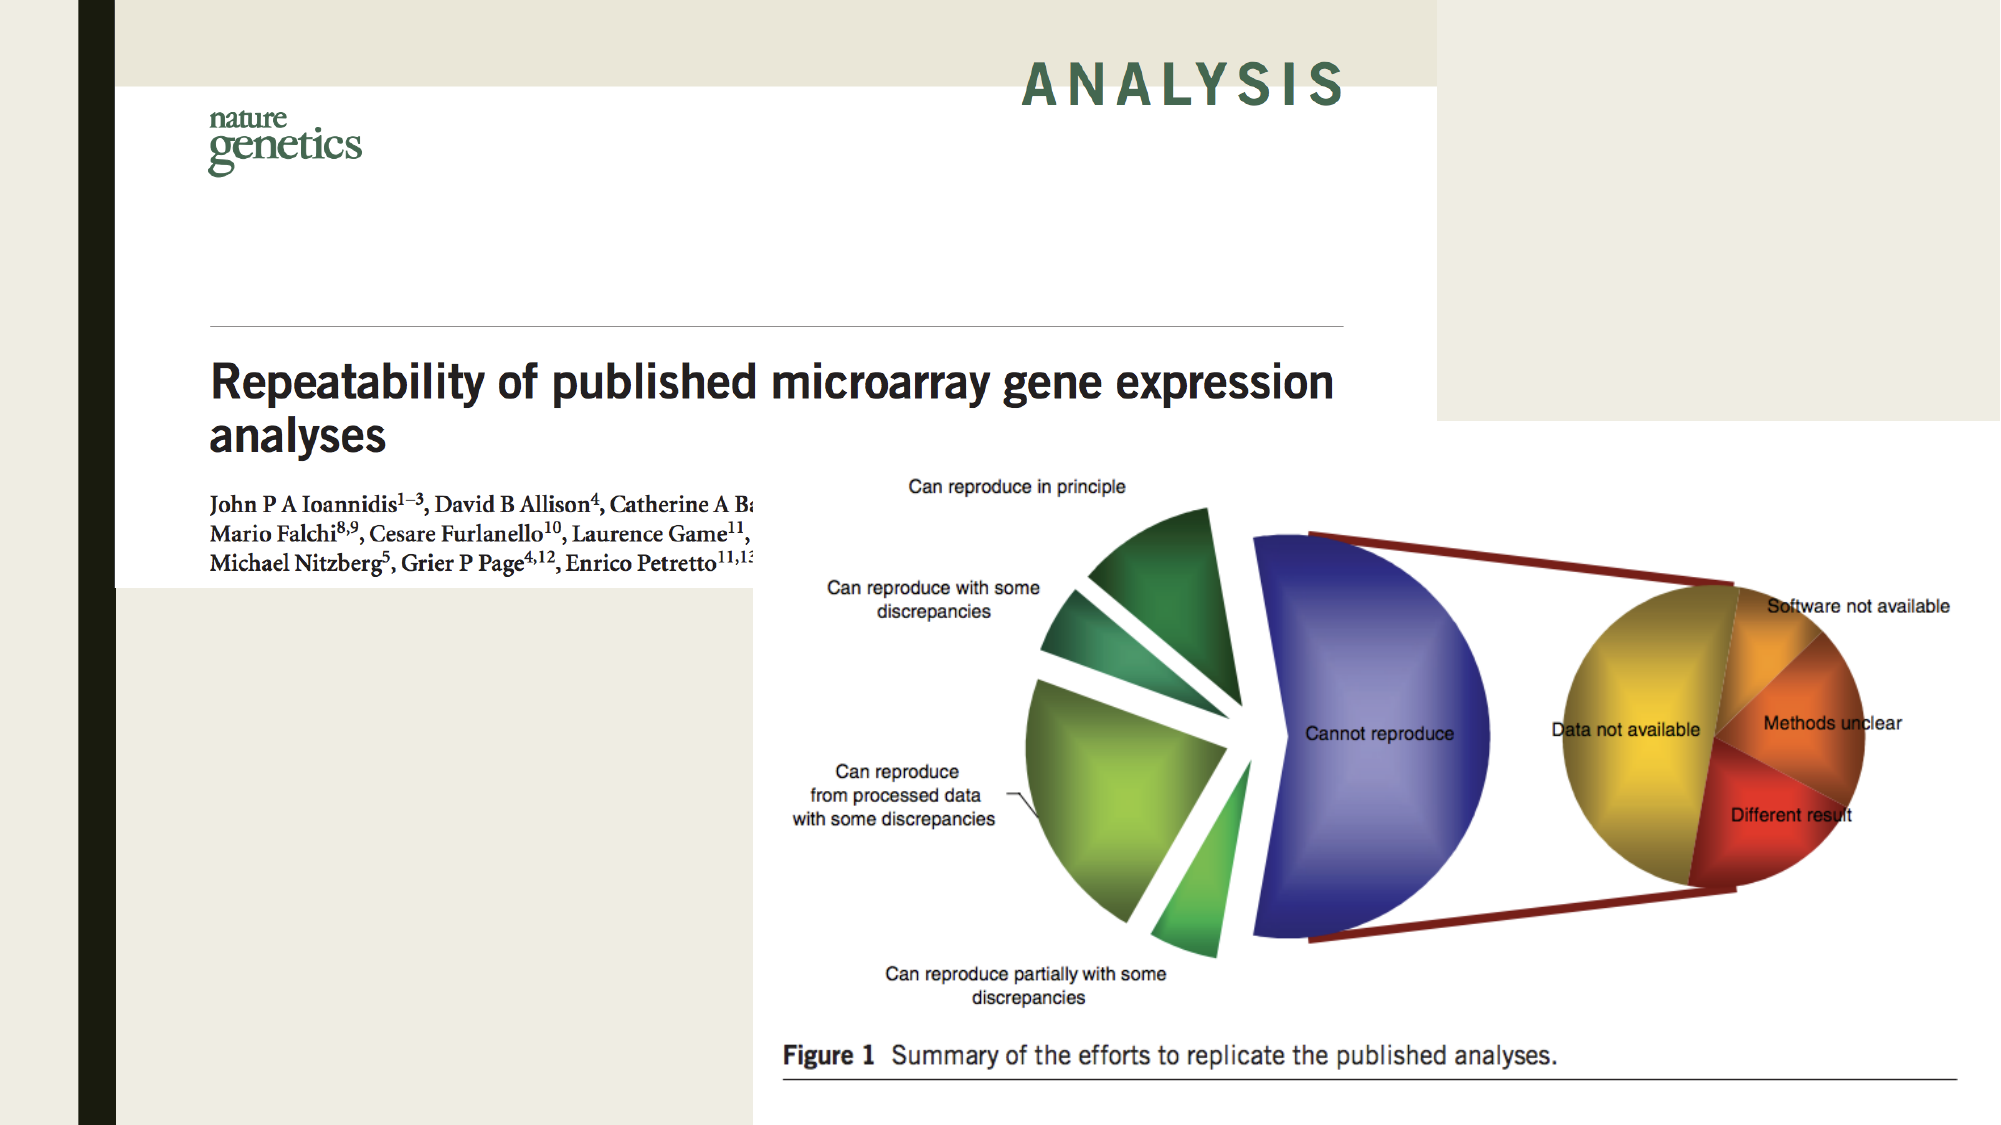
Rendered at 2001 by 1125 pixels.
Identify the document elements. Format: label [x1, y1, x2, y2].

list [114, 0, 1437, 588]
picture [753, 421, 2000, 1125]
